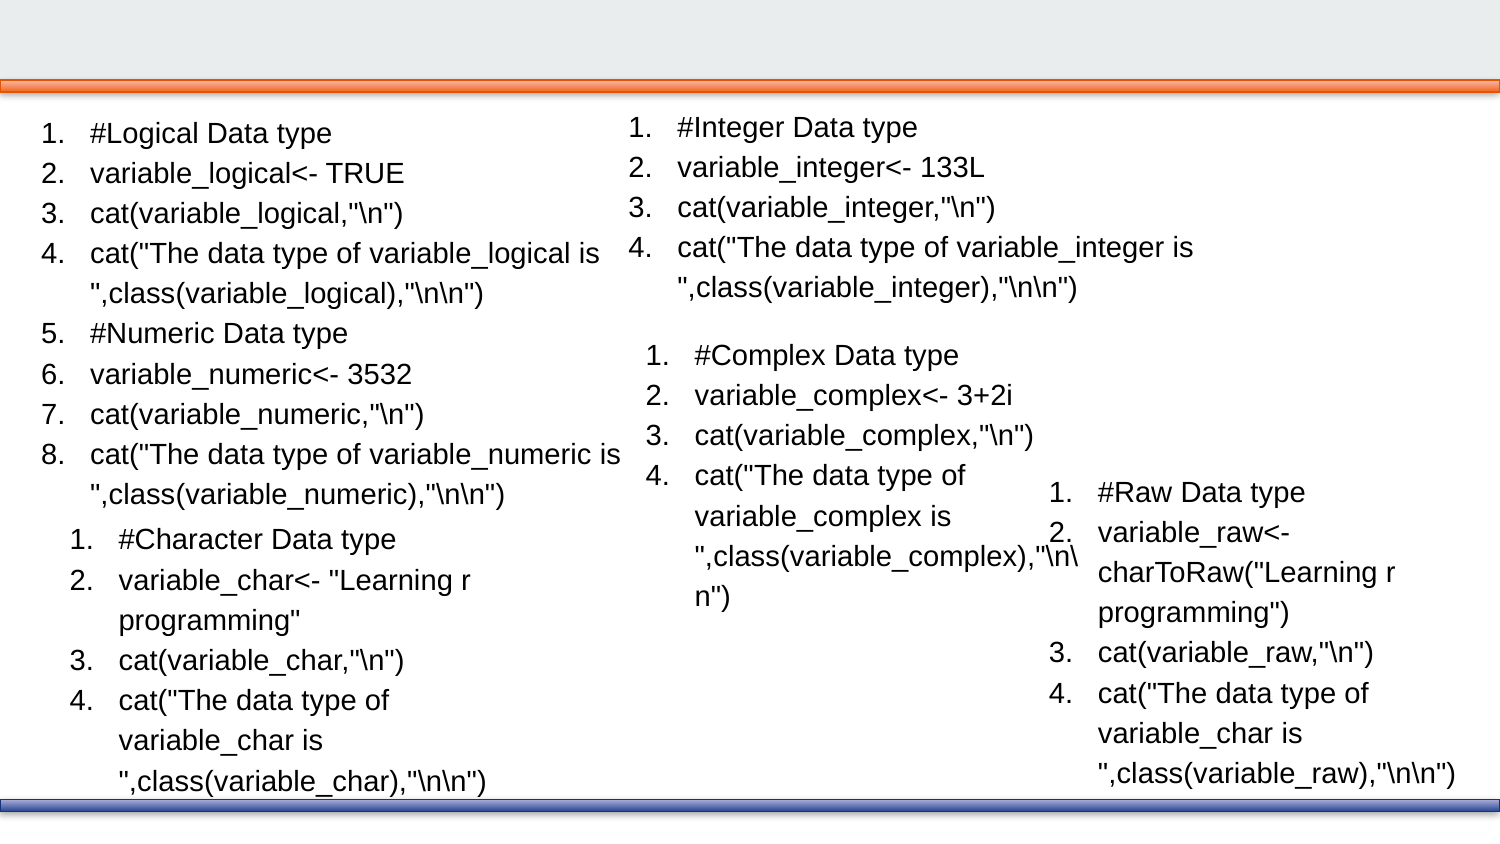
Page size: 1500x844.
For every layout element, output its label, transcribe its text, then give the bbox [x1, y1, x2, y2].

text_box #Logical Data type variable_logical<- TRUE cat(variable_logical,"\n") cat("The data type of variable_logical is ",class(variable_logical),"\n\n") #Numeric Data type variable_numeric<- 3532 cat(variable_numeric,"\n") cat("The data type of variable_numeric is ",class(variable_numeric),"\n\n") [0, 93, 604, 526]
text_box #Integer Data type variable_integer<- 133L cat(variable_integer,"\n") cat("The data type of variable_integer is ",class(variable_integer),"\n\n") [587, 87, 1231, 319]
text_box #Complex Data type variable_complex<- 3+2i cat(variable_complex,"\n") cat("The data type of variable_complex is ",class(variable_complex),"\n\n") [604, 316, 1097, 628]
text_box #Raw Data type variable_raw<- charToRaw("Learning r programming") cat(variable_raw,"\n") cat("The data type of variable_char is ",class(variable_raw),"\n\n") [1007, 452, 1500, 805]
text_box #Character Data type variable_char<- "Learning r programming" cat(variable_char,"\n") cat("The data type of variable_char is ",class(variable_char),"\n\n") [28, 500, 521, 812]
